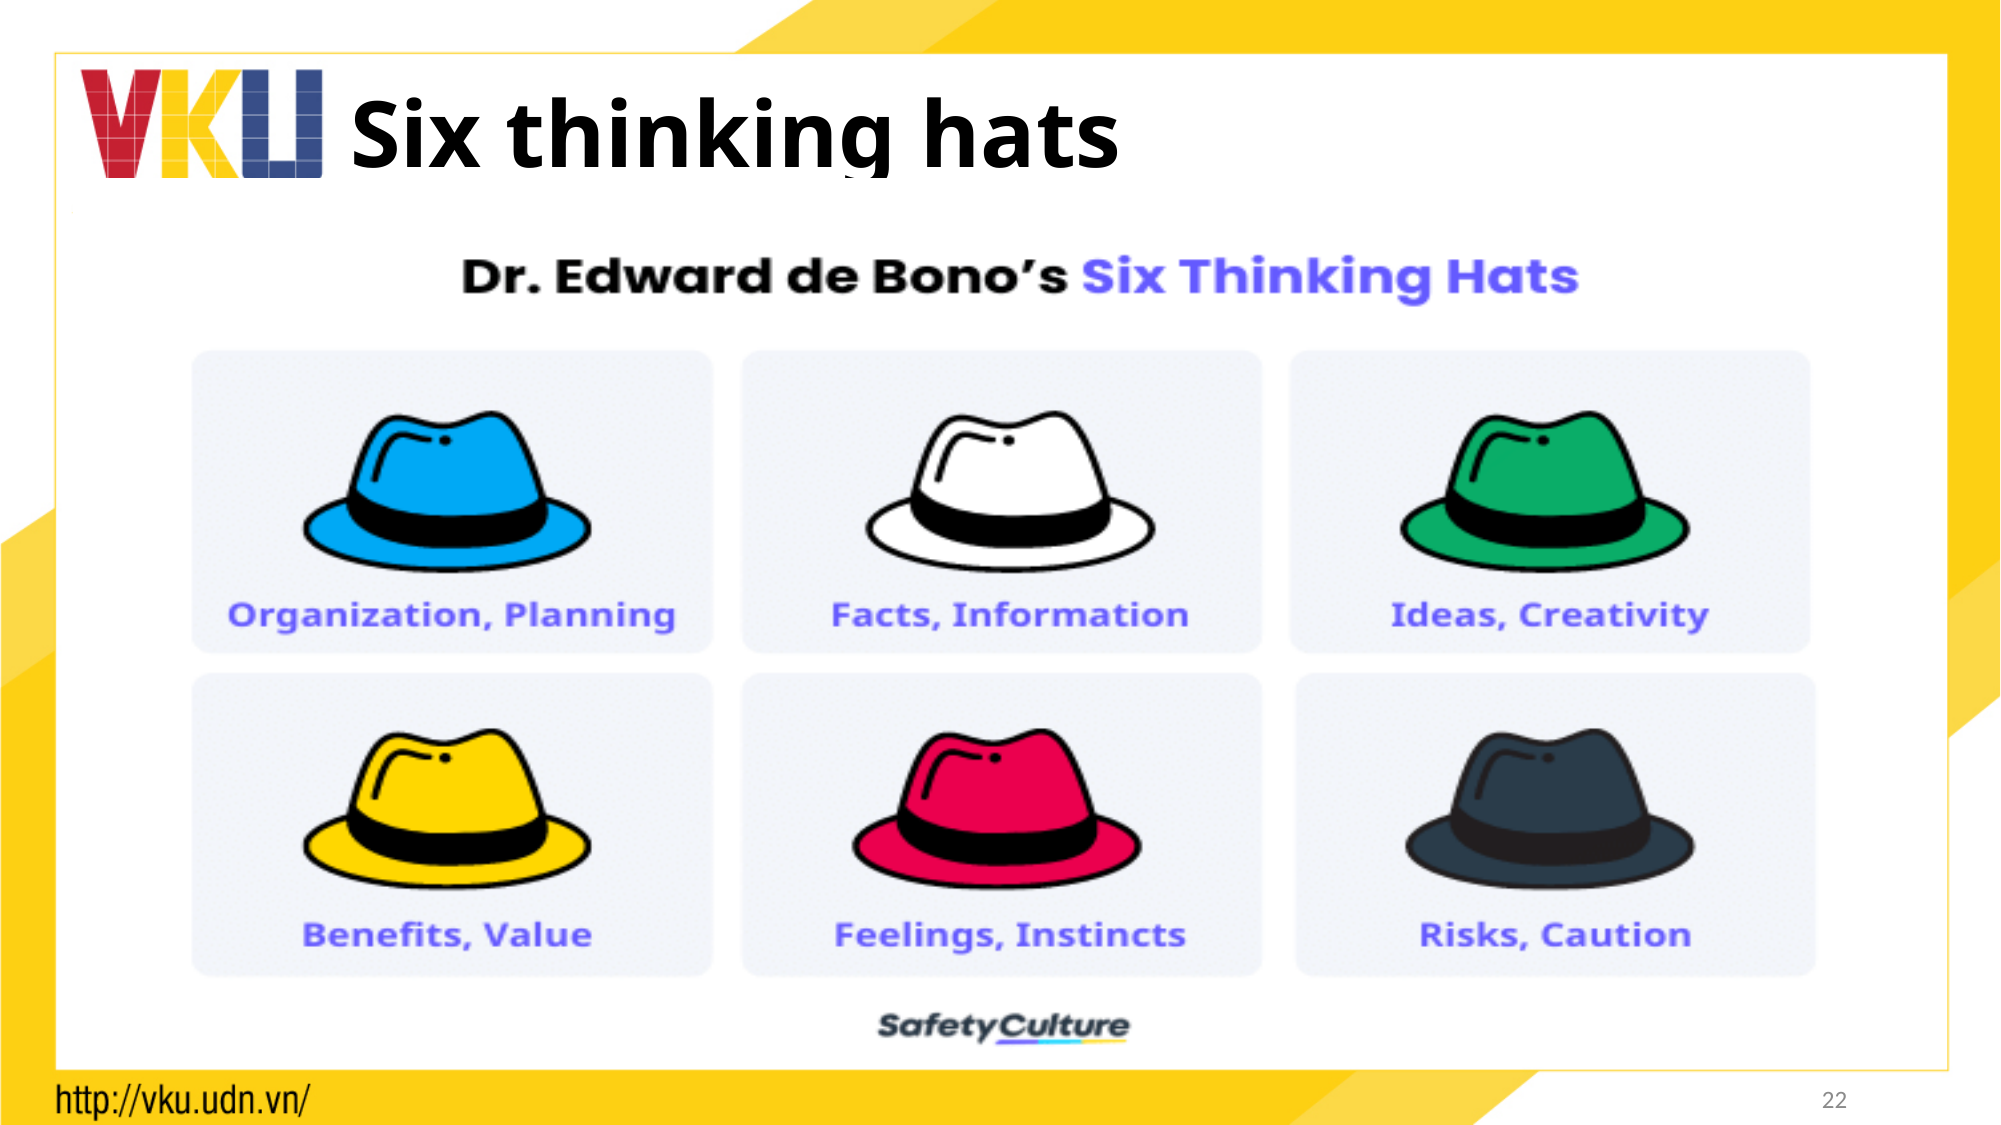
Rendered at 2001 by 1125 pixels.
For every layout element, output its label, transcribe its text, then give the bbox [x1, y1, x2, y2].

title Six thinking hats [335, 59, 1863, 178]
slide_number 22 [1412, 1071, 1863, 1125]
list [73, 178, 1936, 1067]
picture [0, 0, 2001, 1125]
